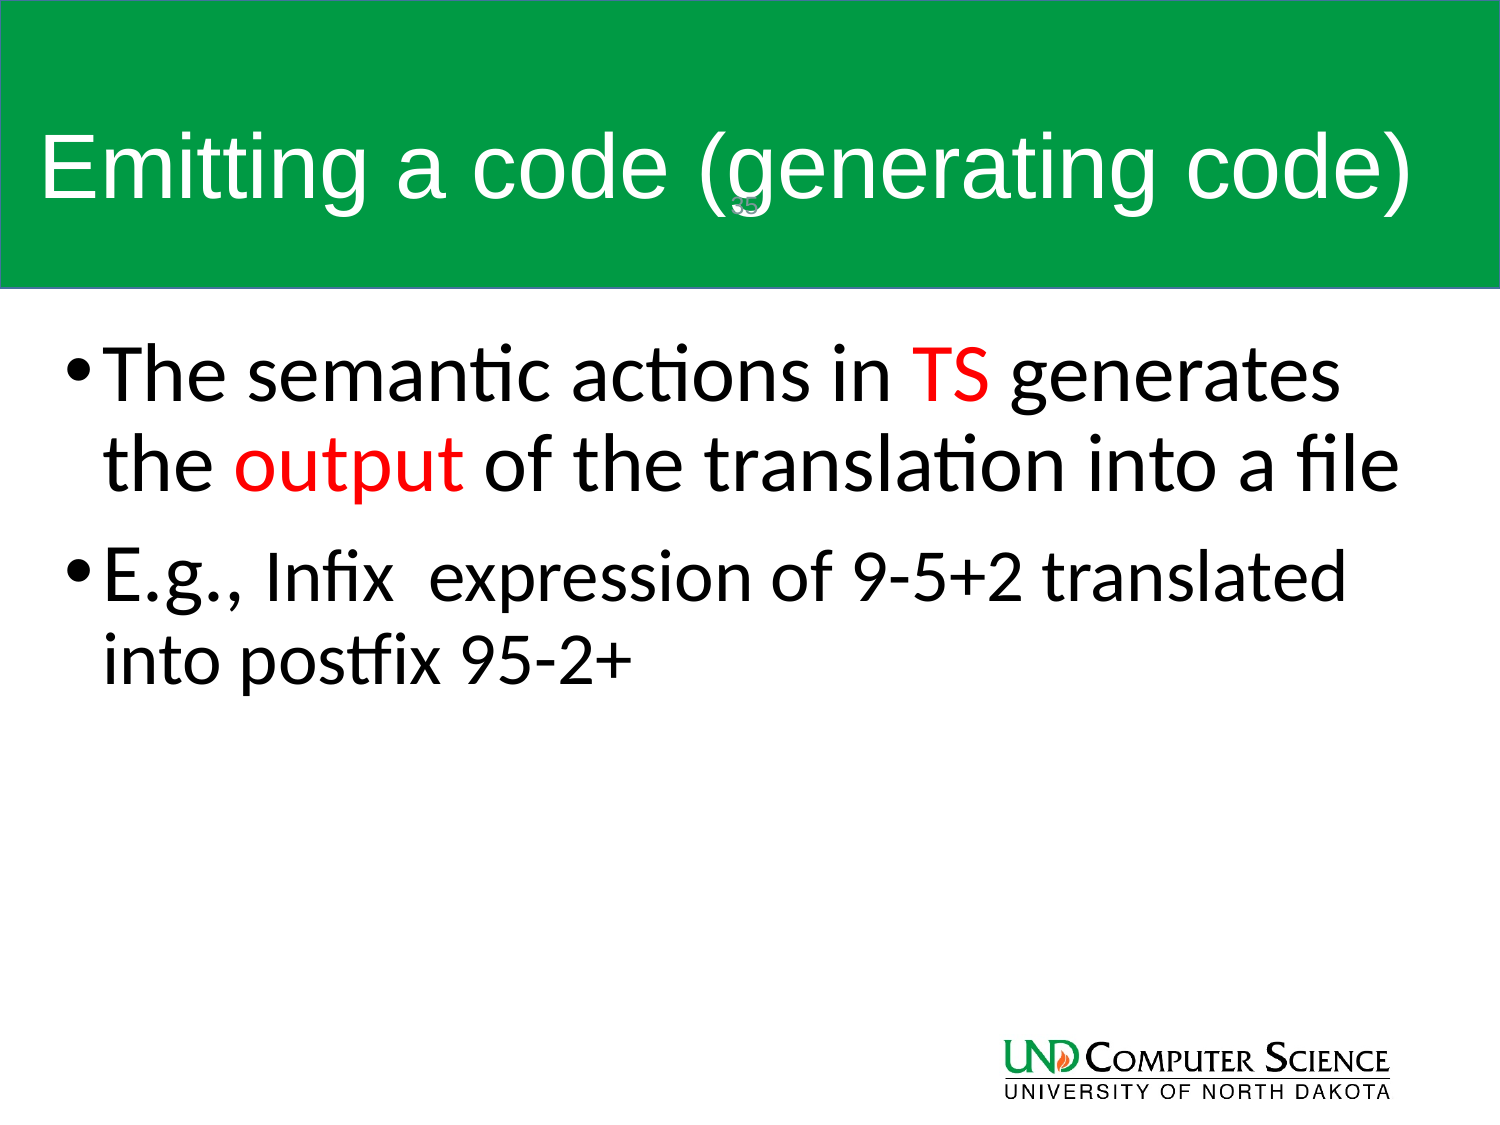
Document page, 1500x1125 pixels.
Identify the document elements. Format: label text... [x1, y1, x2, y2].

slide_number 35 [715, 168, 791, 241]
picture [999, 1034, 1397, 1104]
list The semantic actions in TS generates the output of the translation into a file E.g., Infix expression of 9-5+2 translated into postfix 95-2+ [49, 321, 1445, 1001]
title Emitting a code (generating code) [24, 59, 1473, 278]
